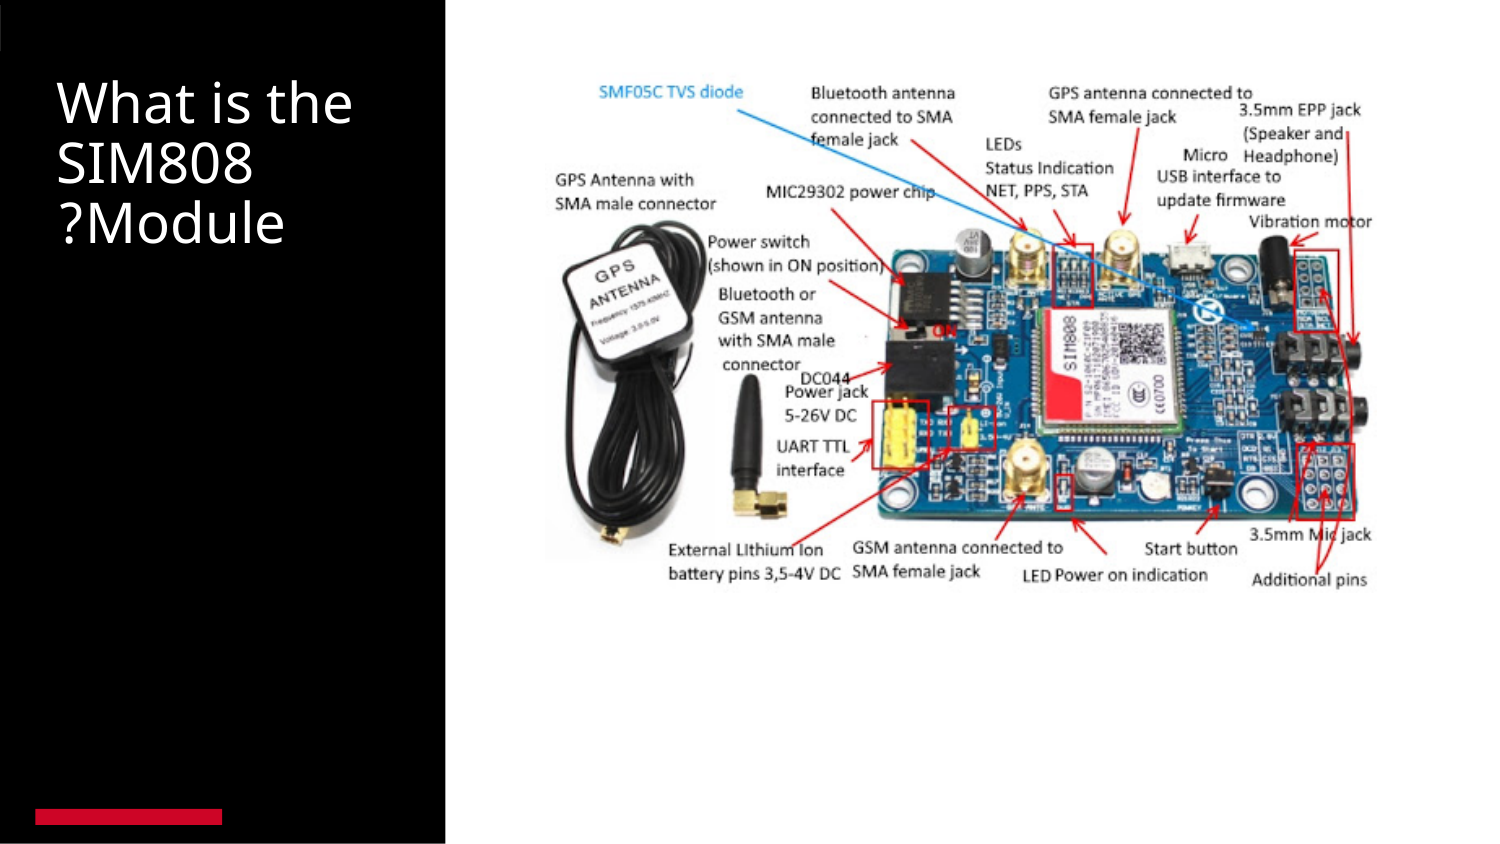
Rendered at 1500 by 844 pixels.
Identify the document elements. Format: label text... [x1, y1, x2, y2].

title What is the SIM808 Module? [41, 67, 396, 305]
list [545, 60, 1377, 593]
